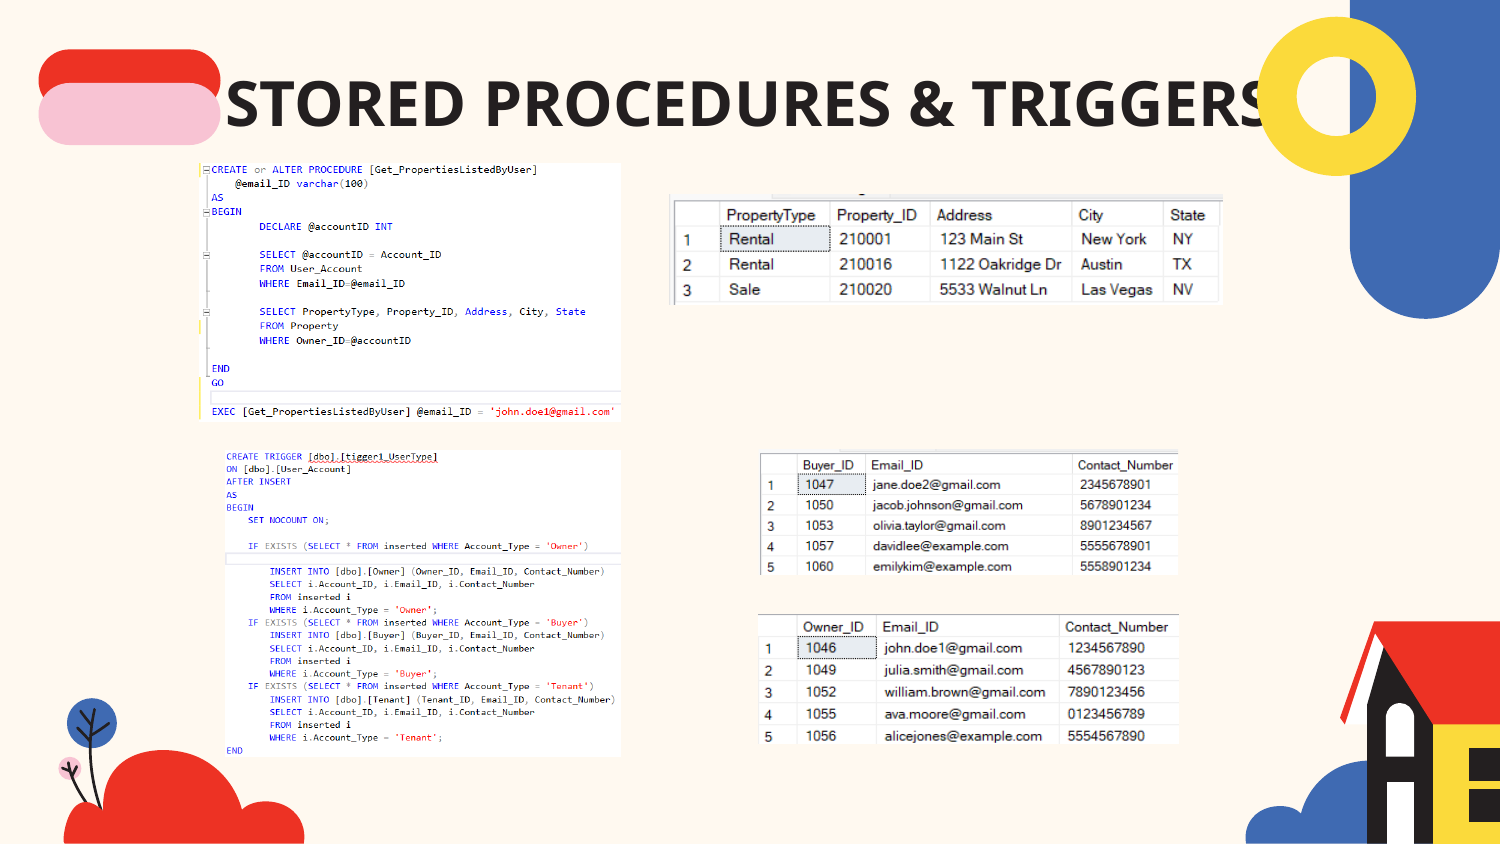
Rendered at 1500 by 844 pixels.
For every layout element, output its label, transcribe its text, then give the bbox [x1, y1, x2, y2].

text_box [1256, 16, 1417, 176]
picture [199, 163, 621, 423]
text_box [1243, 621, 1500, 844]
title STORED PROCEDURES & TRIGGERS [1297, 57, 1376, 127]
picture [758, 449, 1179, 575]
picture [224, 450, 621, 757]
picture [669, 194, 1223, 306]
title STORED PROCEDURES & TRIGGERS [118, 48, 1272, 127]
picture [758, 614, 1179, 745]
